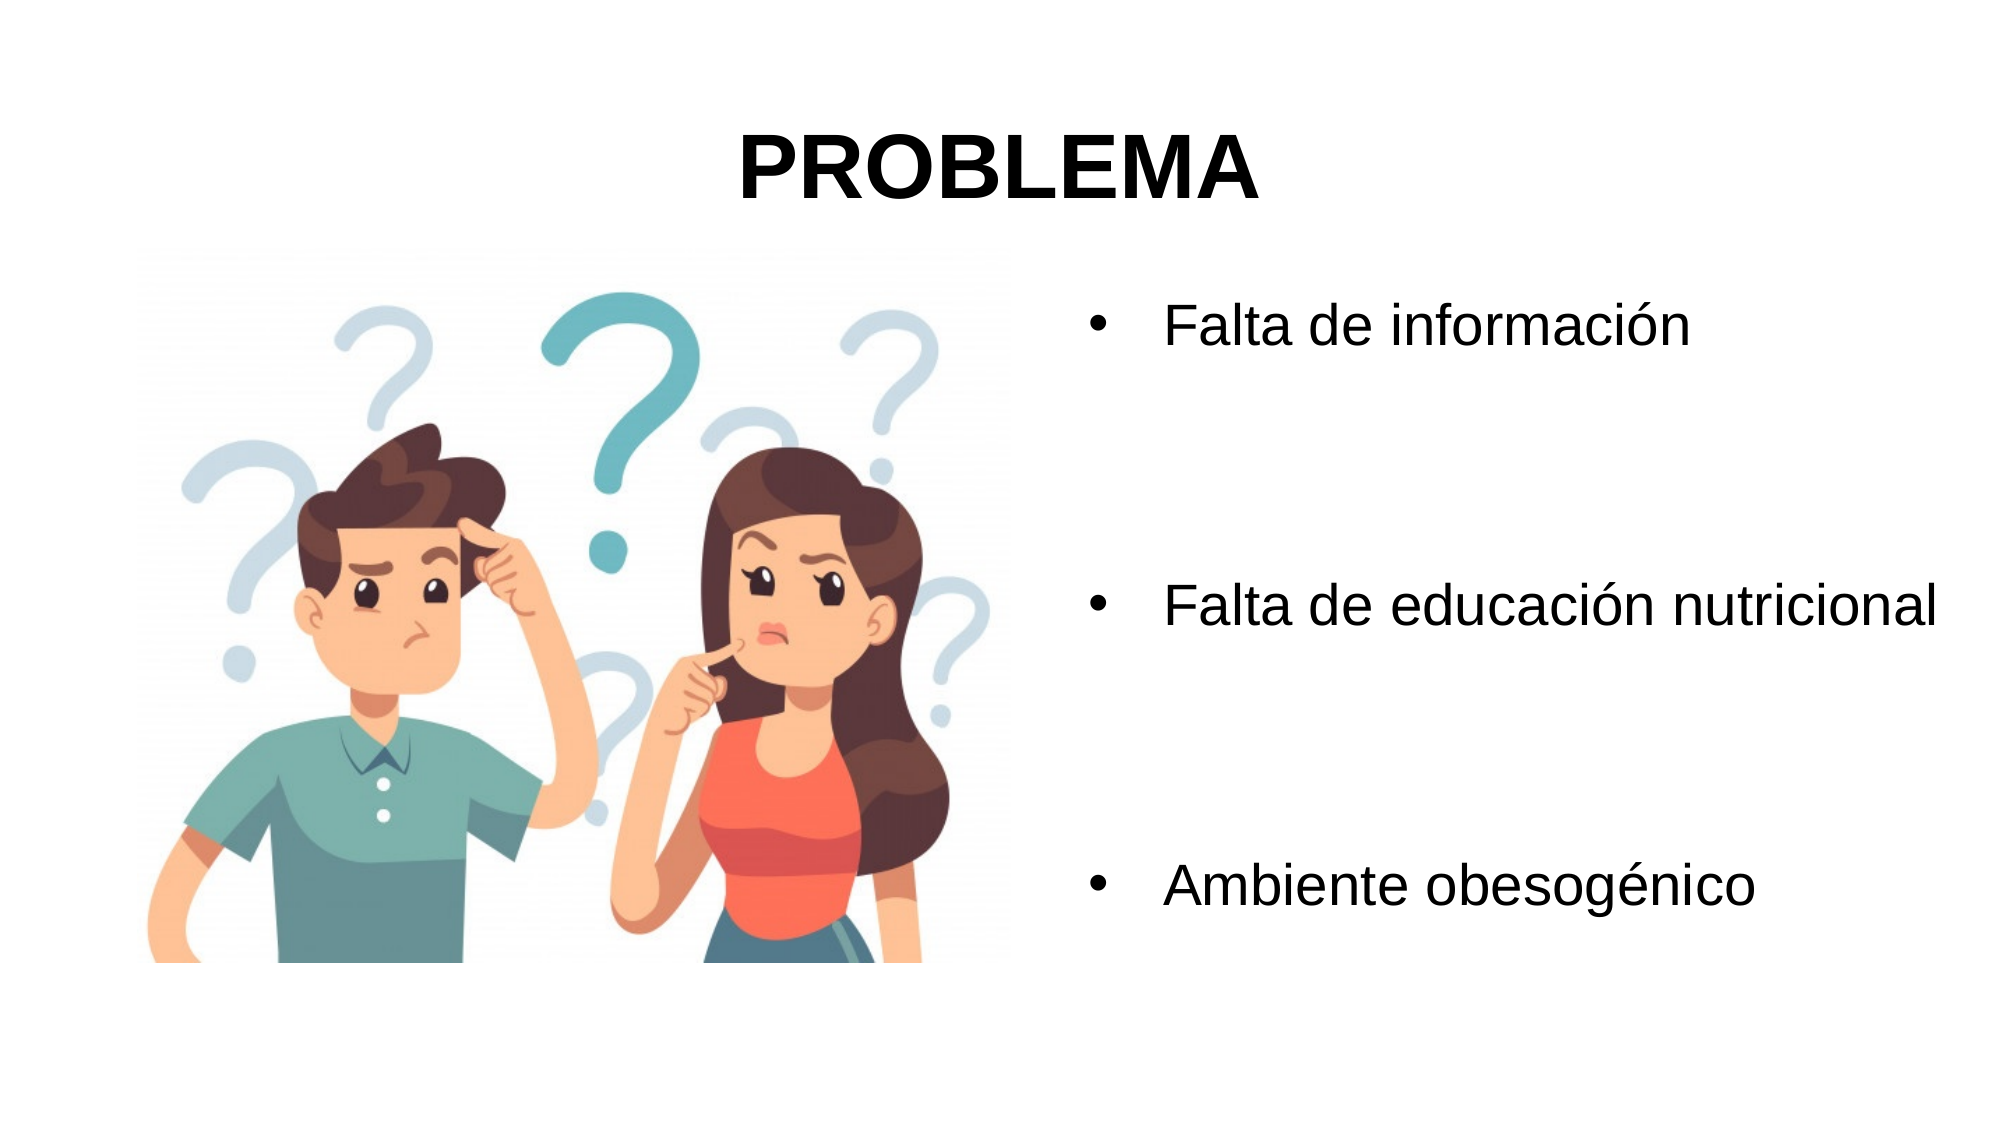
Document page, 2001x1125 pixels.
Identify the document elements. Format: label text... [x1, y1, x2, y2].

title PROBLEMA [137, 59, 1863, 278]
text_box Falta de información Falta de educación nutricional Ambiente obesogénico [1073, 280, 1960, 1110]
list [137, 248, 1011, 963]
